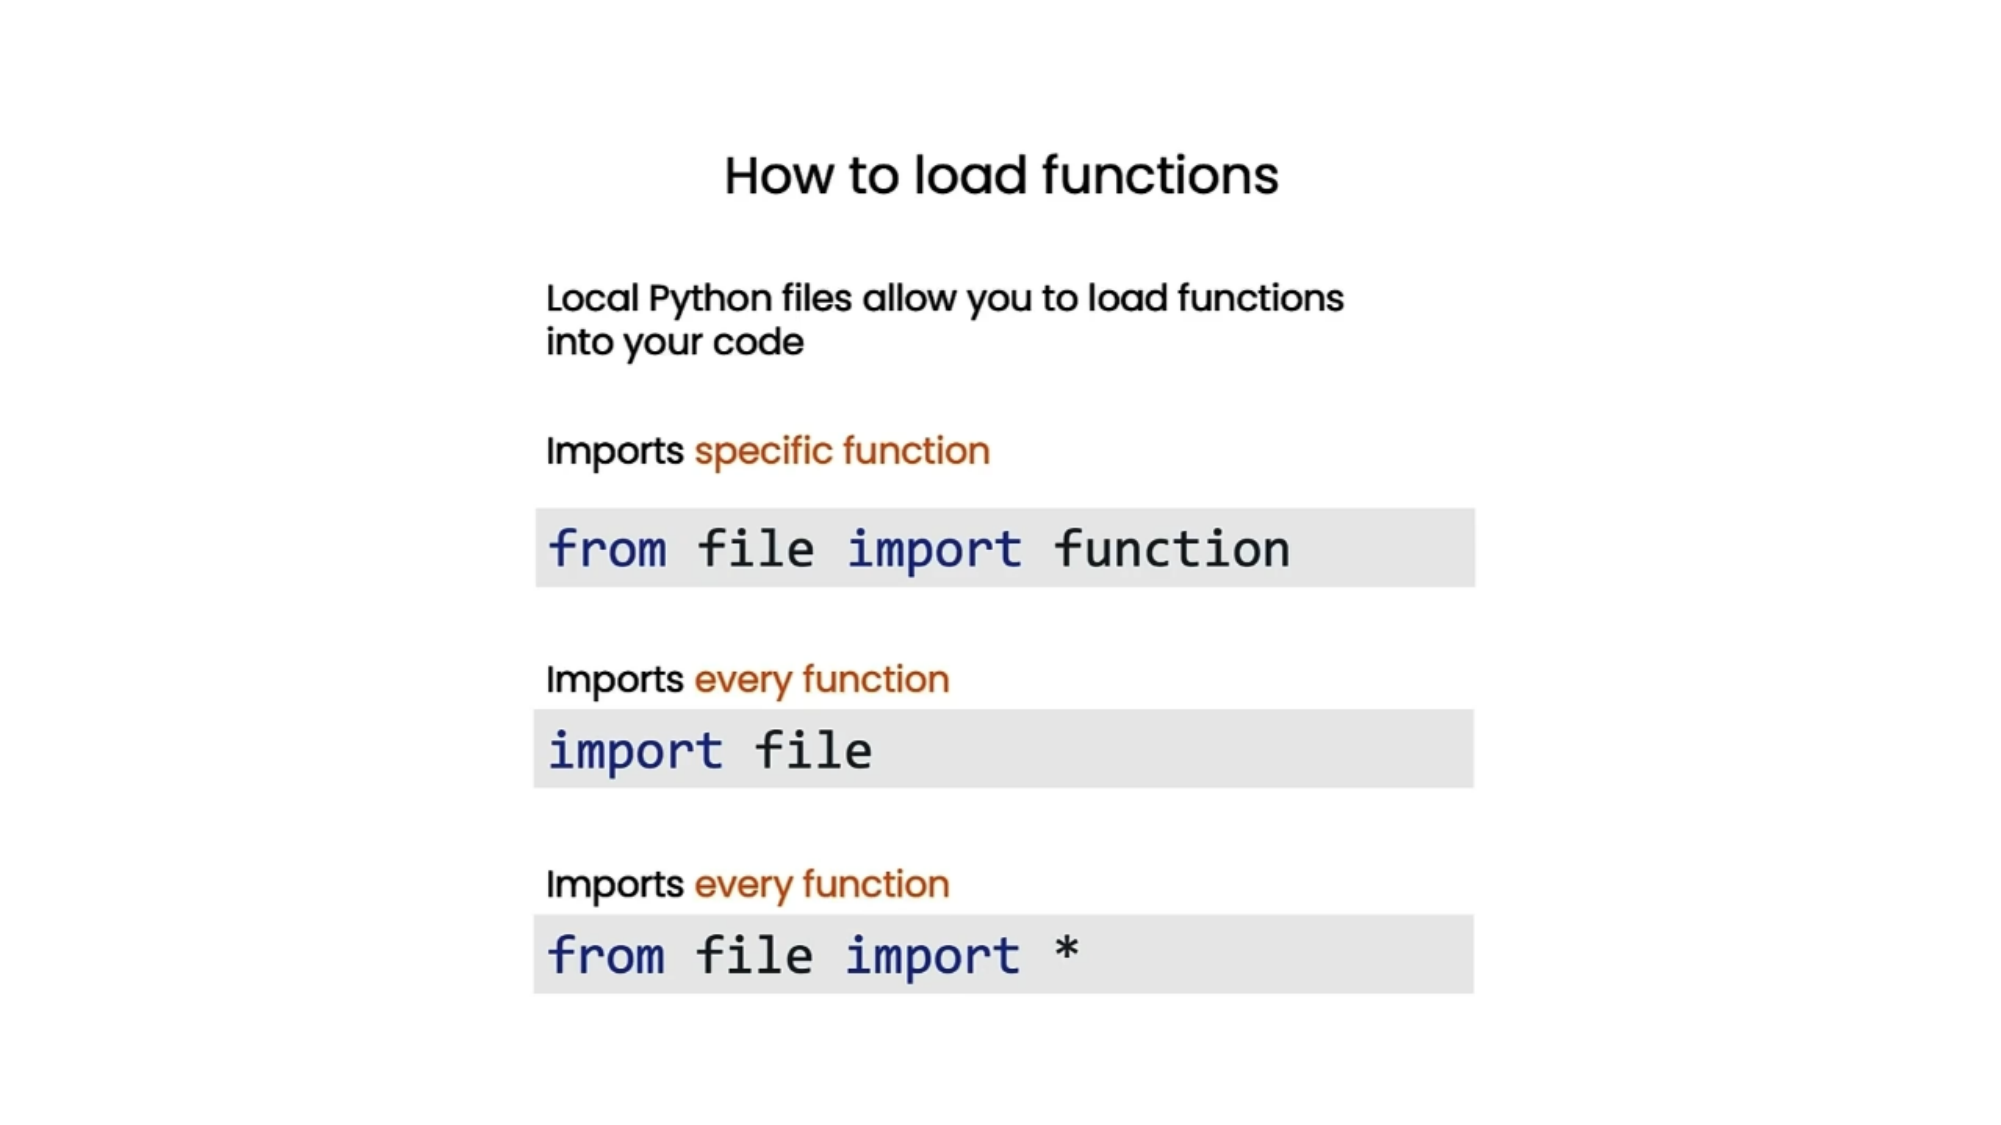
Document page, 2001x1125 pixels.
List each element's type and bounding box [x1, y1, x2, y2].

picture [511, 128, 1489, 997]
